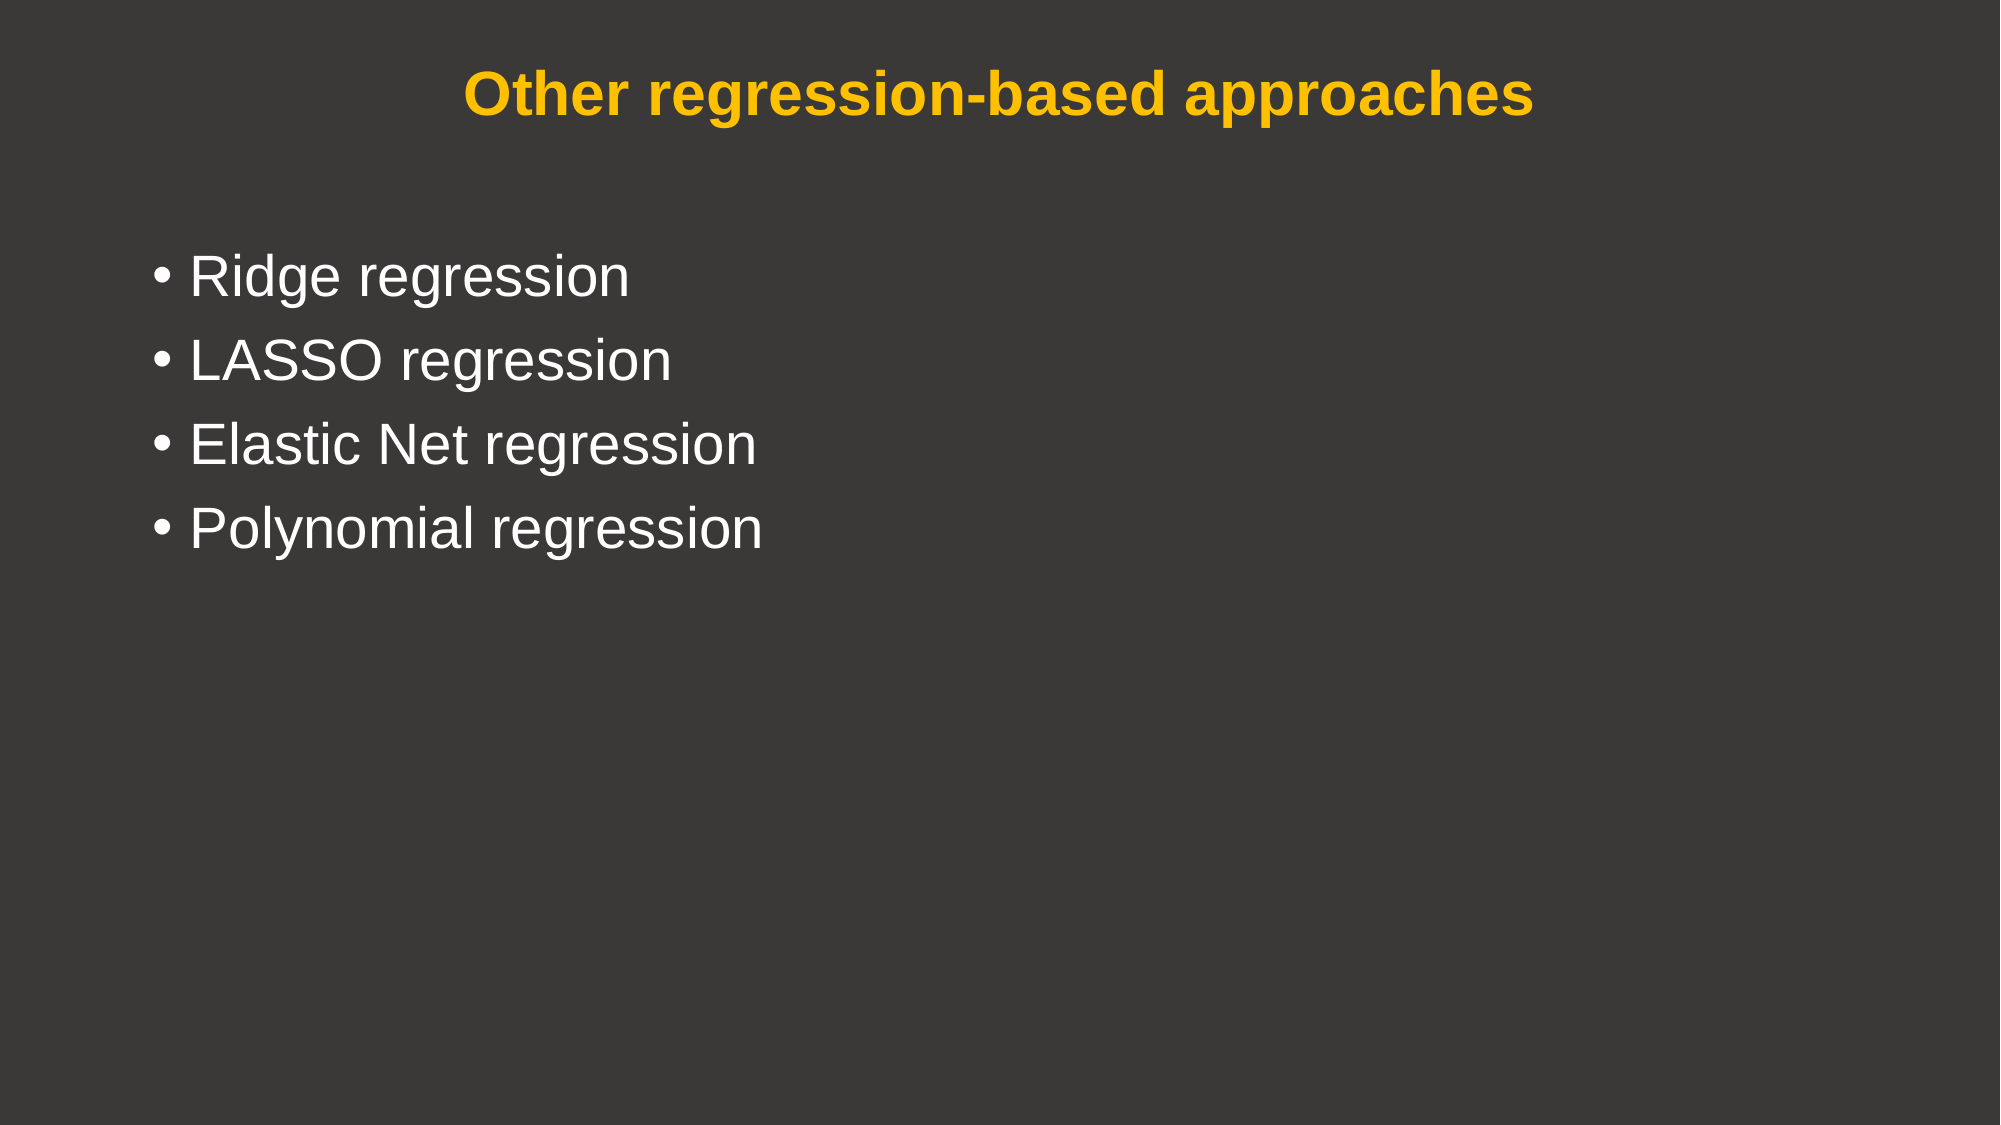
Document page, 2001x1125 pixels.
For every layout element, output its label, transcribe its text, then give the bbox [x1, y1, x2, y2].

list Ridge regression LASSO regression Elastic Net regression Polynomial regression [137, 239, 1863, 598]
title Other regression-based approaches [137, 49, 1863, 142]
